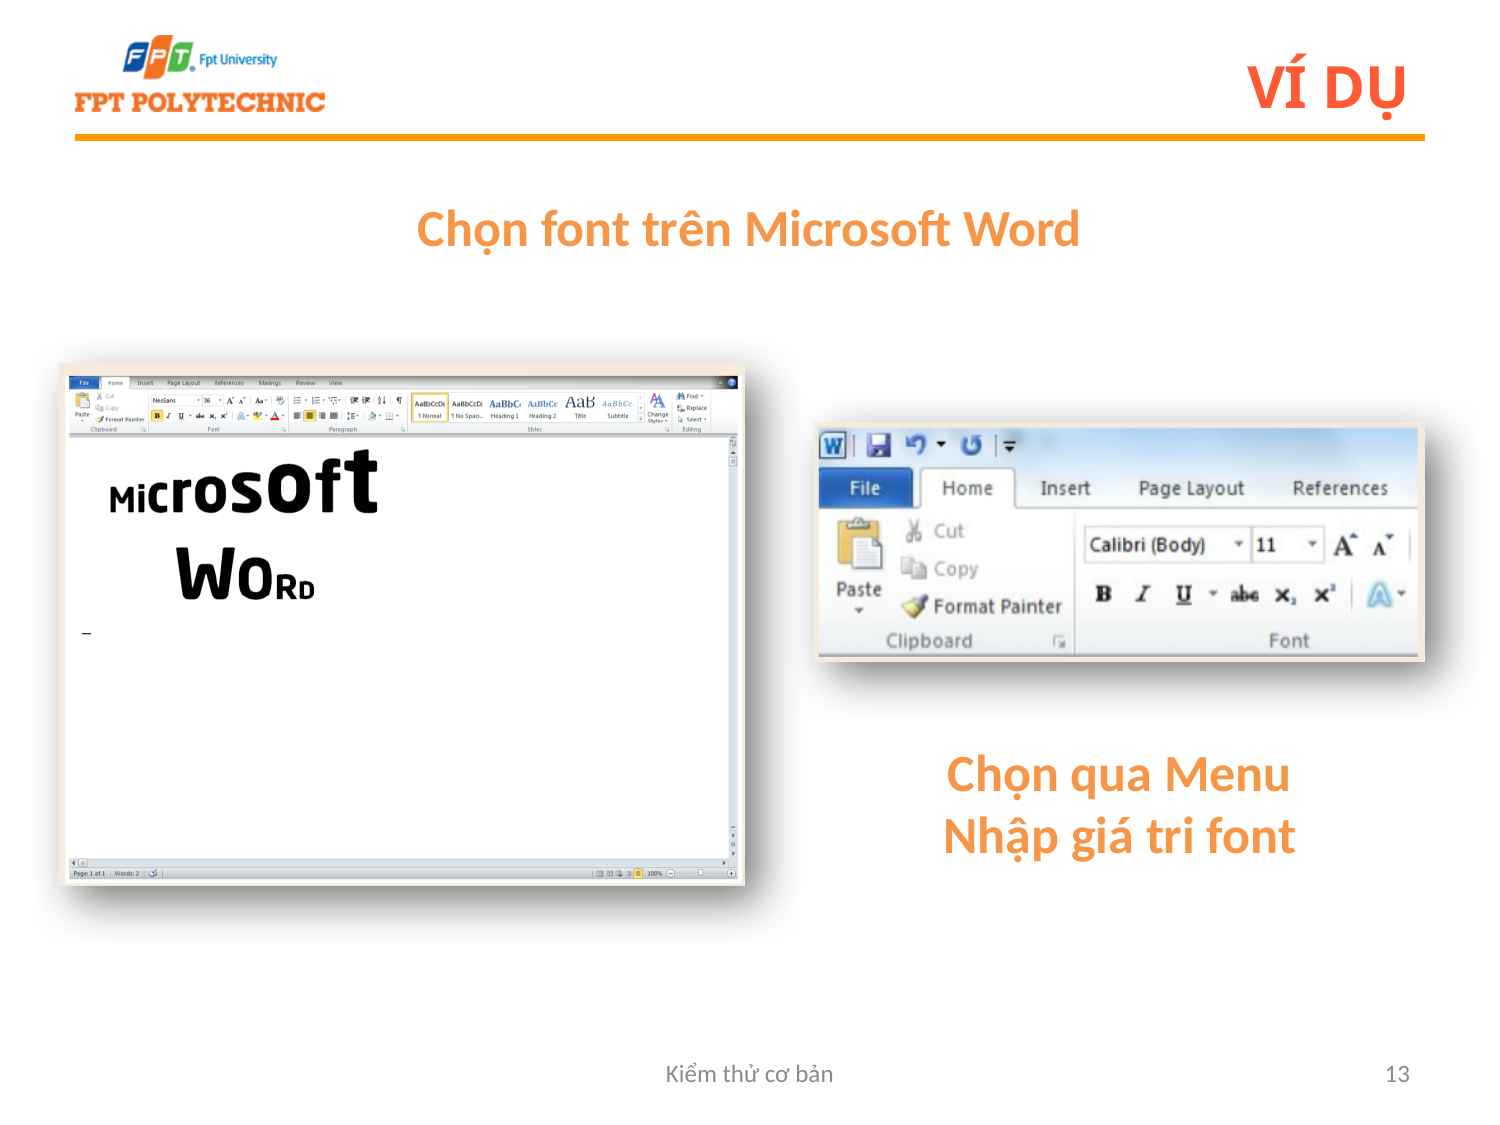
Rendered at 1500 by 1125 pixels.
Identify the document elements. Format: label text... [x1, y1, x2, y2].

text_box Chọn qua Menu Nhập giá tri font [814, 732, 1425, 872]
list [58, 363, 746, 886]
picture [814, 422, 1426, 662]
slide_number 13 [1074, 1042, 1425, 1103]
picture [75, 35, 325, 112]
title Ví dụ [337, 45, 1425, 125]
text_box Chọn font trên Microsoft Word [137, 187, 1363, 265]
footer Kiểm thử cơ bản [512, 1042, 988, 1103]
